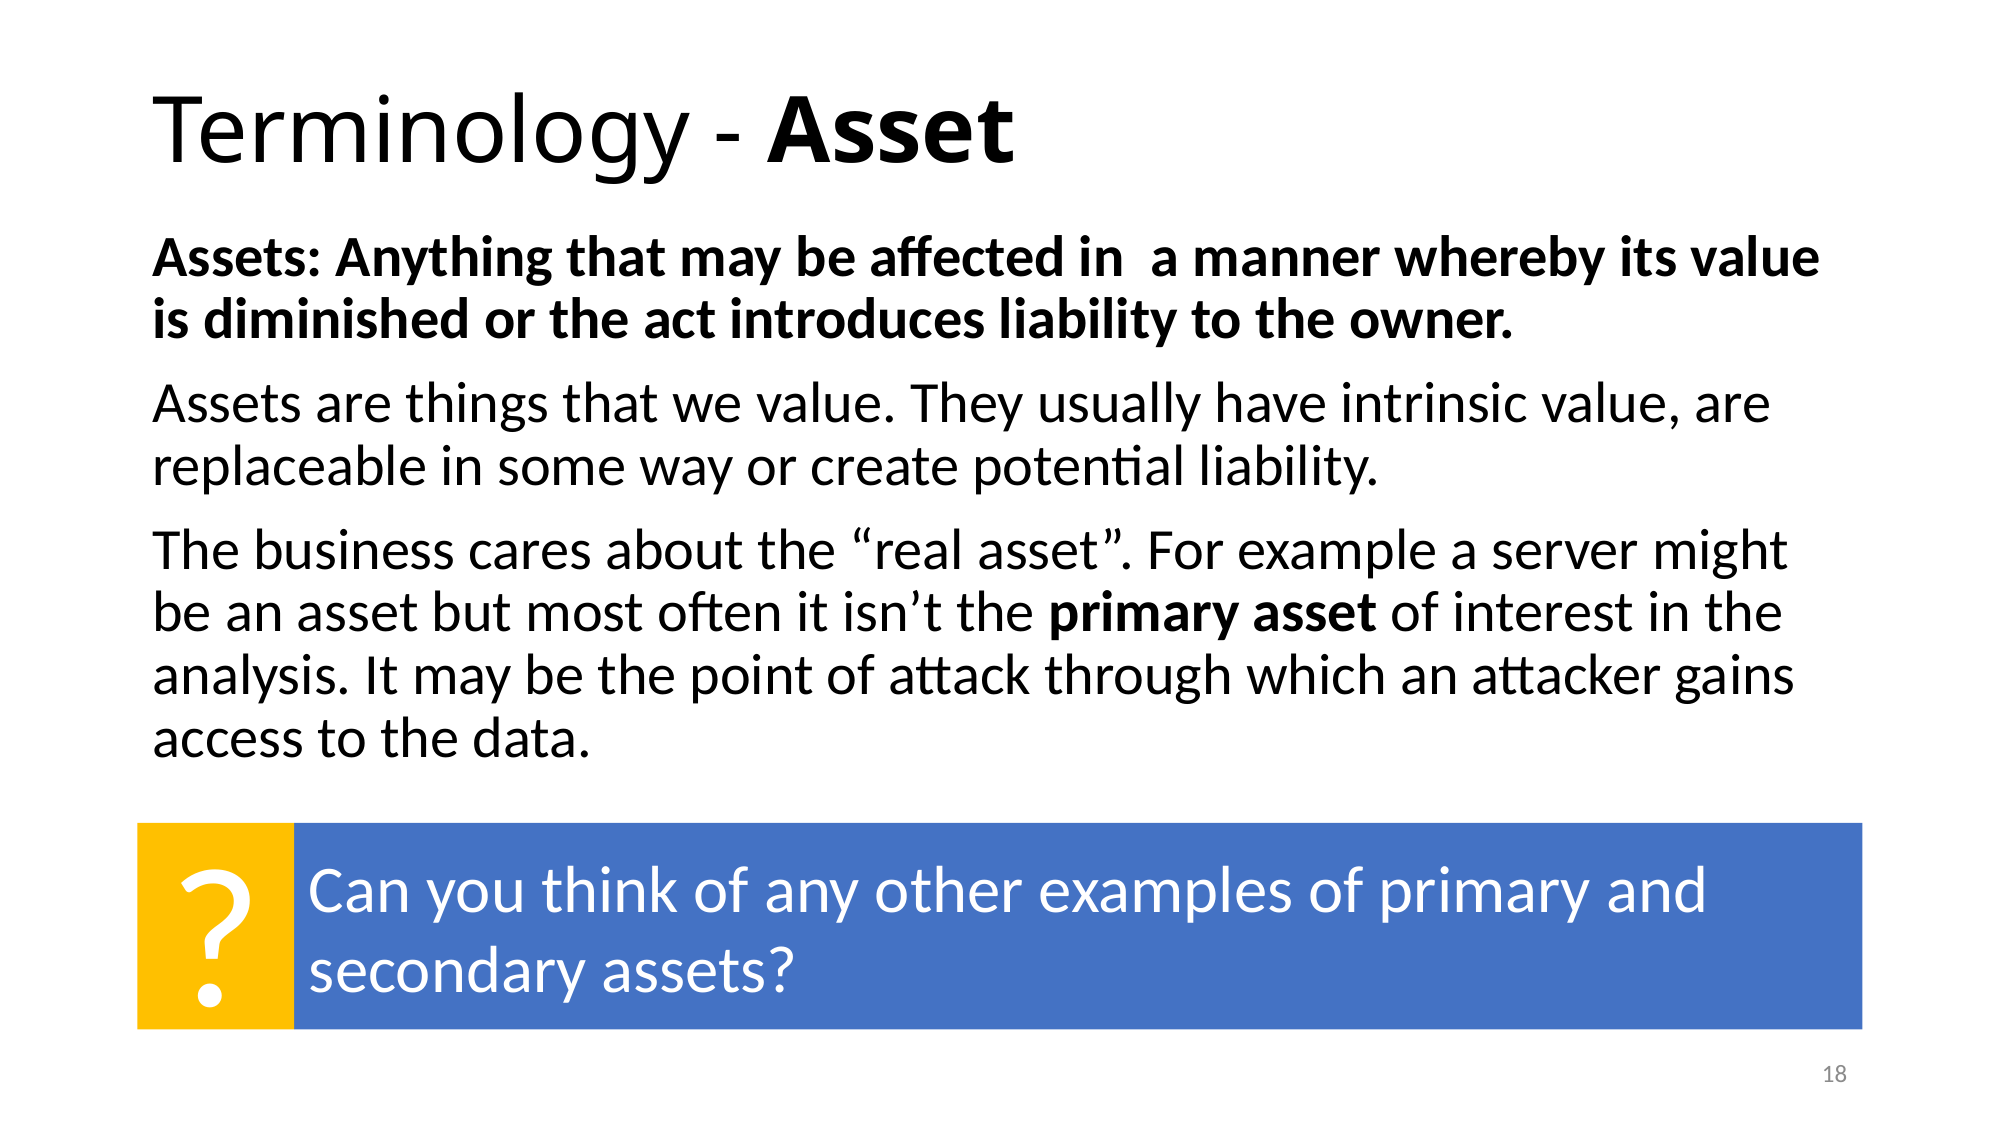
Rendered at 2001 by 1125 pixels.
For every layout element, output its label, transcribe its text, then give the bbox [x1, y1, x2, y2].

list Assets: Anything that may be affected in a manner whereby its value is diminished or the act introduces liability to the owner. Assets are things that we value. They usually have intrinsic value, are replaceable in some way or create potential liability. The business cares about the “real asset”. For example a server might be an asset but most often it isn’t the primary asset of interest in the analysis. It may be the point of attack through which an attacker gains access to the data. [137, 218, 1863, 822]
text_box Can you think of any other examples of primary and secondary assets? [295, 822, 1863, 1030]
text_box ? [136, 822, 295, 1030]
title Terminology - Asset [137, 59, 1863, 207]
slide_number 18 [1412, 1042, 1863, 1103]
